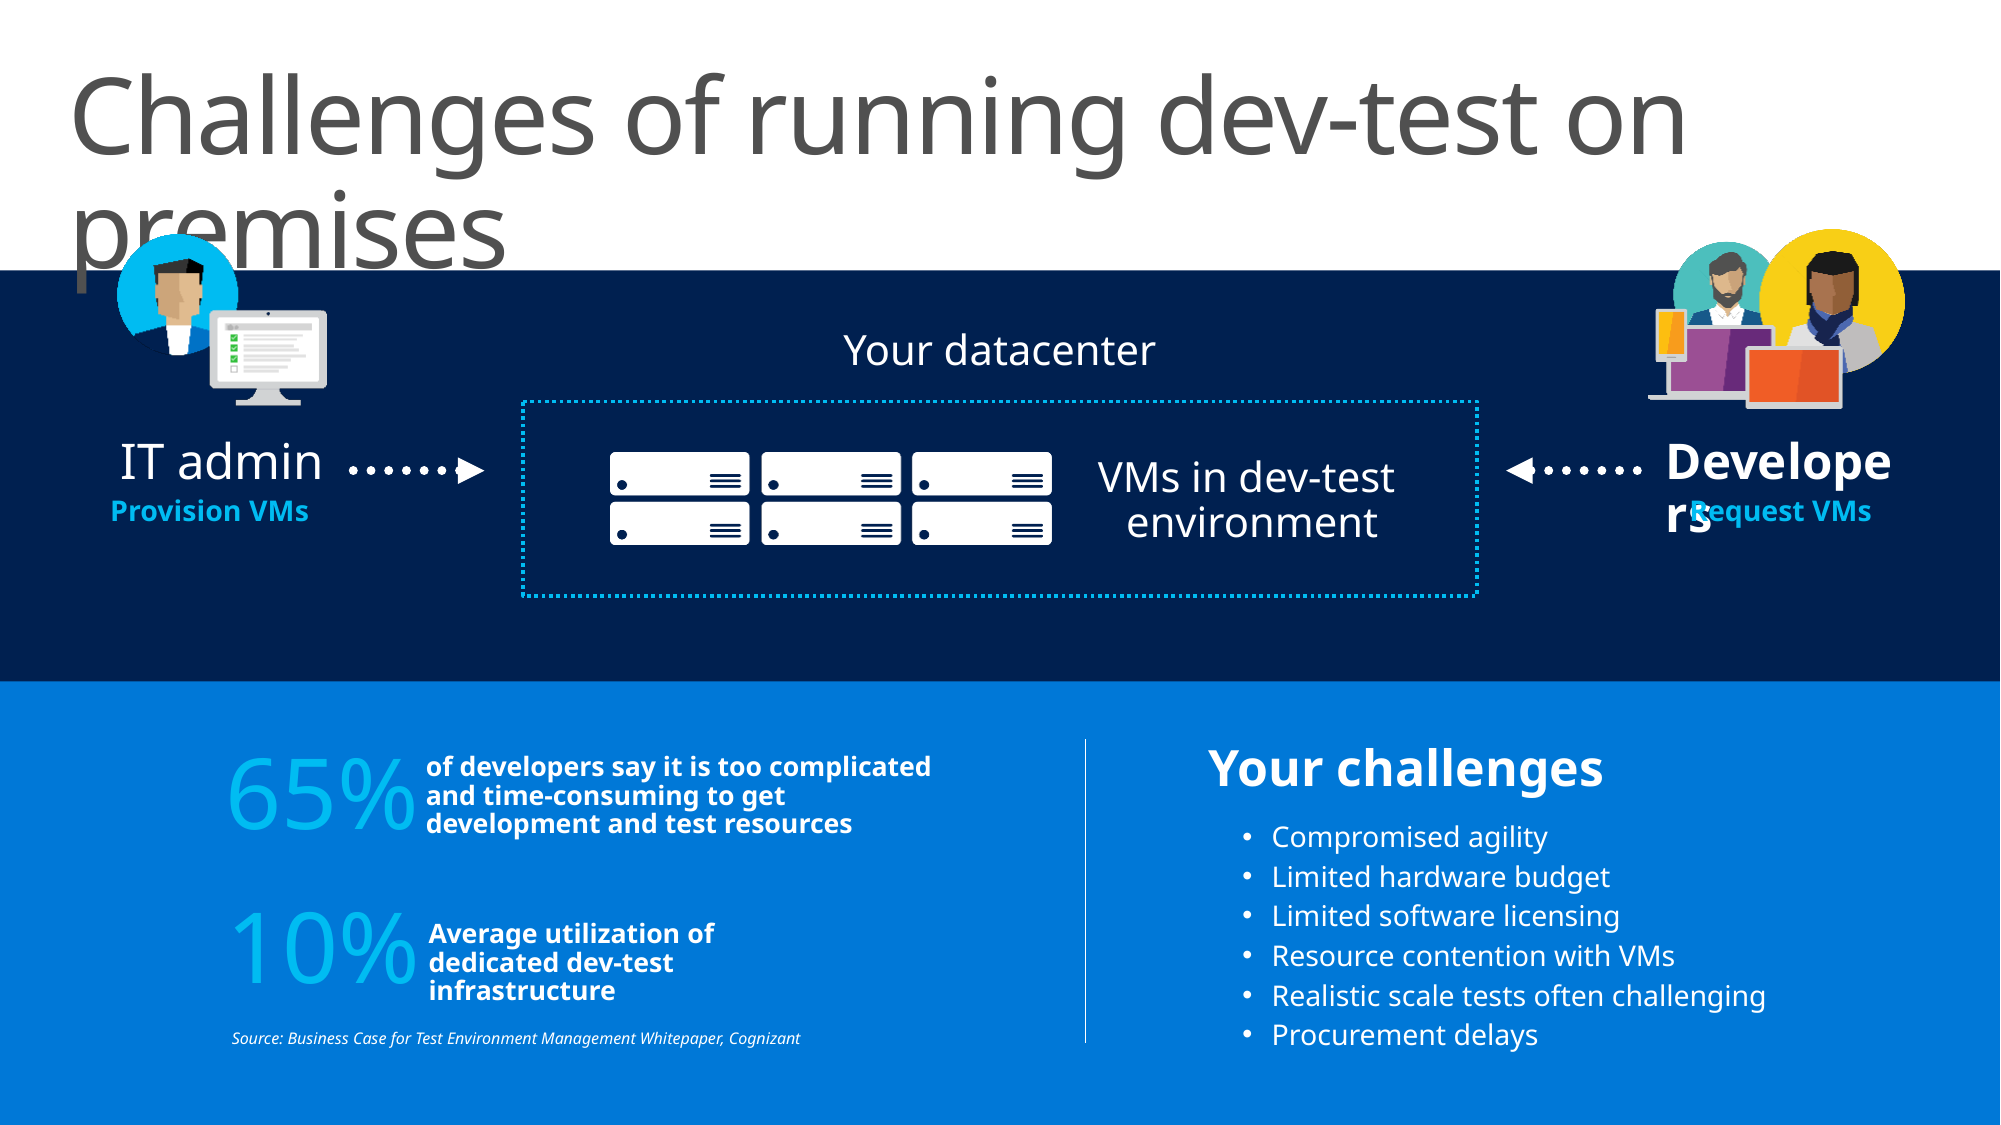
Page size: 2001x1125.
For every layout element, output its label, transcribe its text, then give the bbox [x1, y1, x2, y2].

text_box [0, 681, 2000, 1125]
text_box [1624, 229, 1937, 562]
title Challenges of running dev-test on premises [44, 47, 2000, 229]
text_box VMs in dev-test environment [1007, 432, 1498, 571]
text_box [31, 234, 389, 562]
picture [610, 452, 1052, 546]
text_box Your datacenter [778, 307, 1222, 398]
text_box [0, 270, 2000, 681]
text_box [522, 400, 1478, 597]
